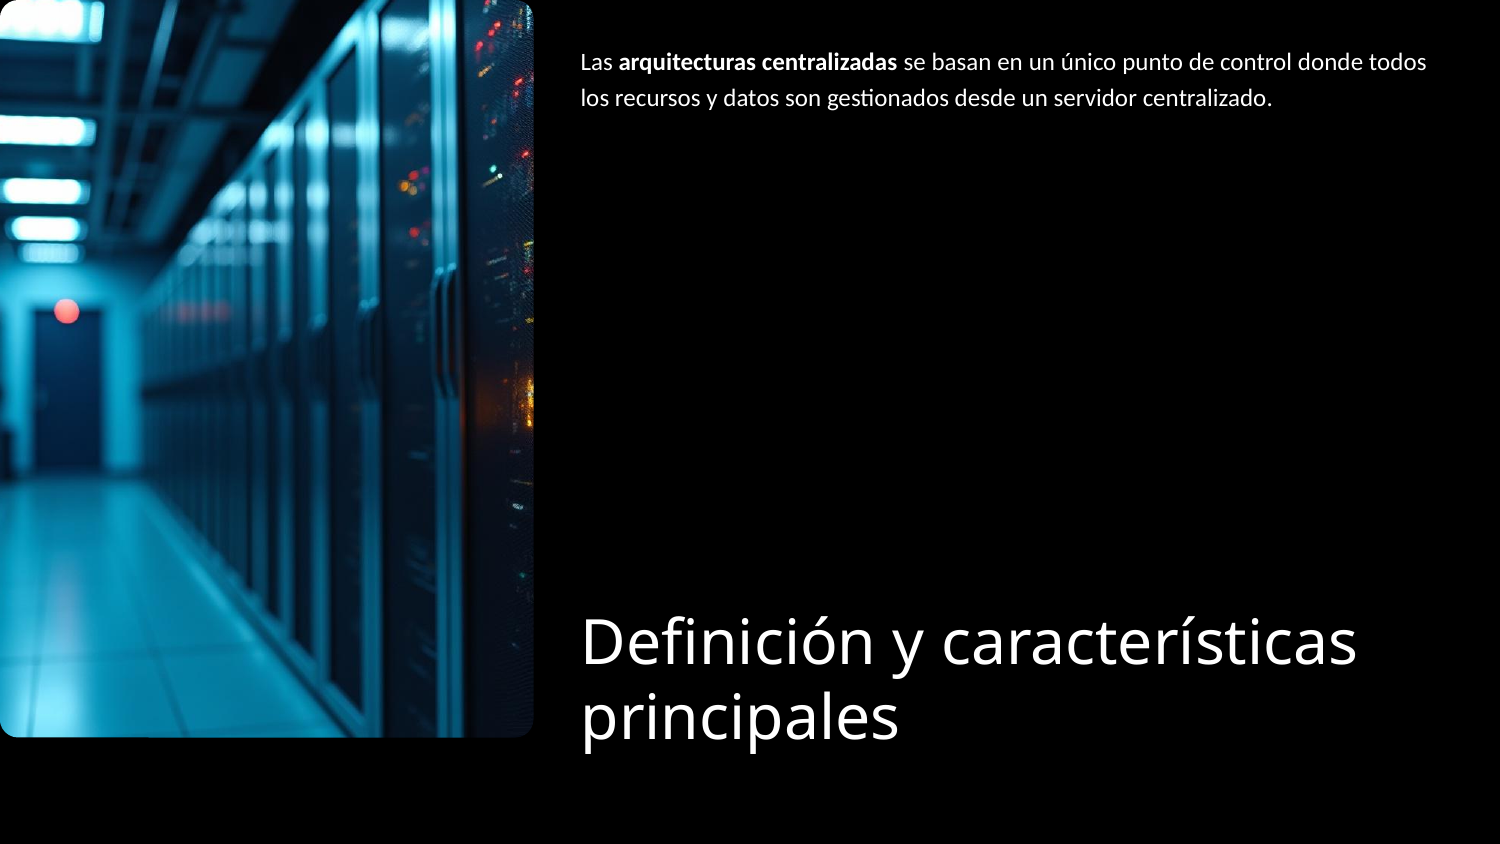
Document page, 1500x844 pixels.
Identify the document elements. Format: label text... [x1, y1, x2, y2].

title Definición y características principales [565, 521, 1463, 768]
text_box [0, 0, 534, 738]
subtitle Las arquitecturas centralizadas se basan en un único punto de control donde todos los recursos y datos son gestionados desde un servidor centralizado. [565, 24, 1463, 502]
